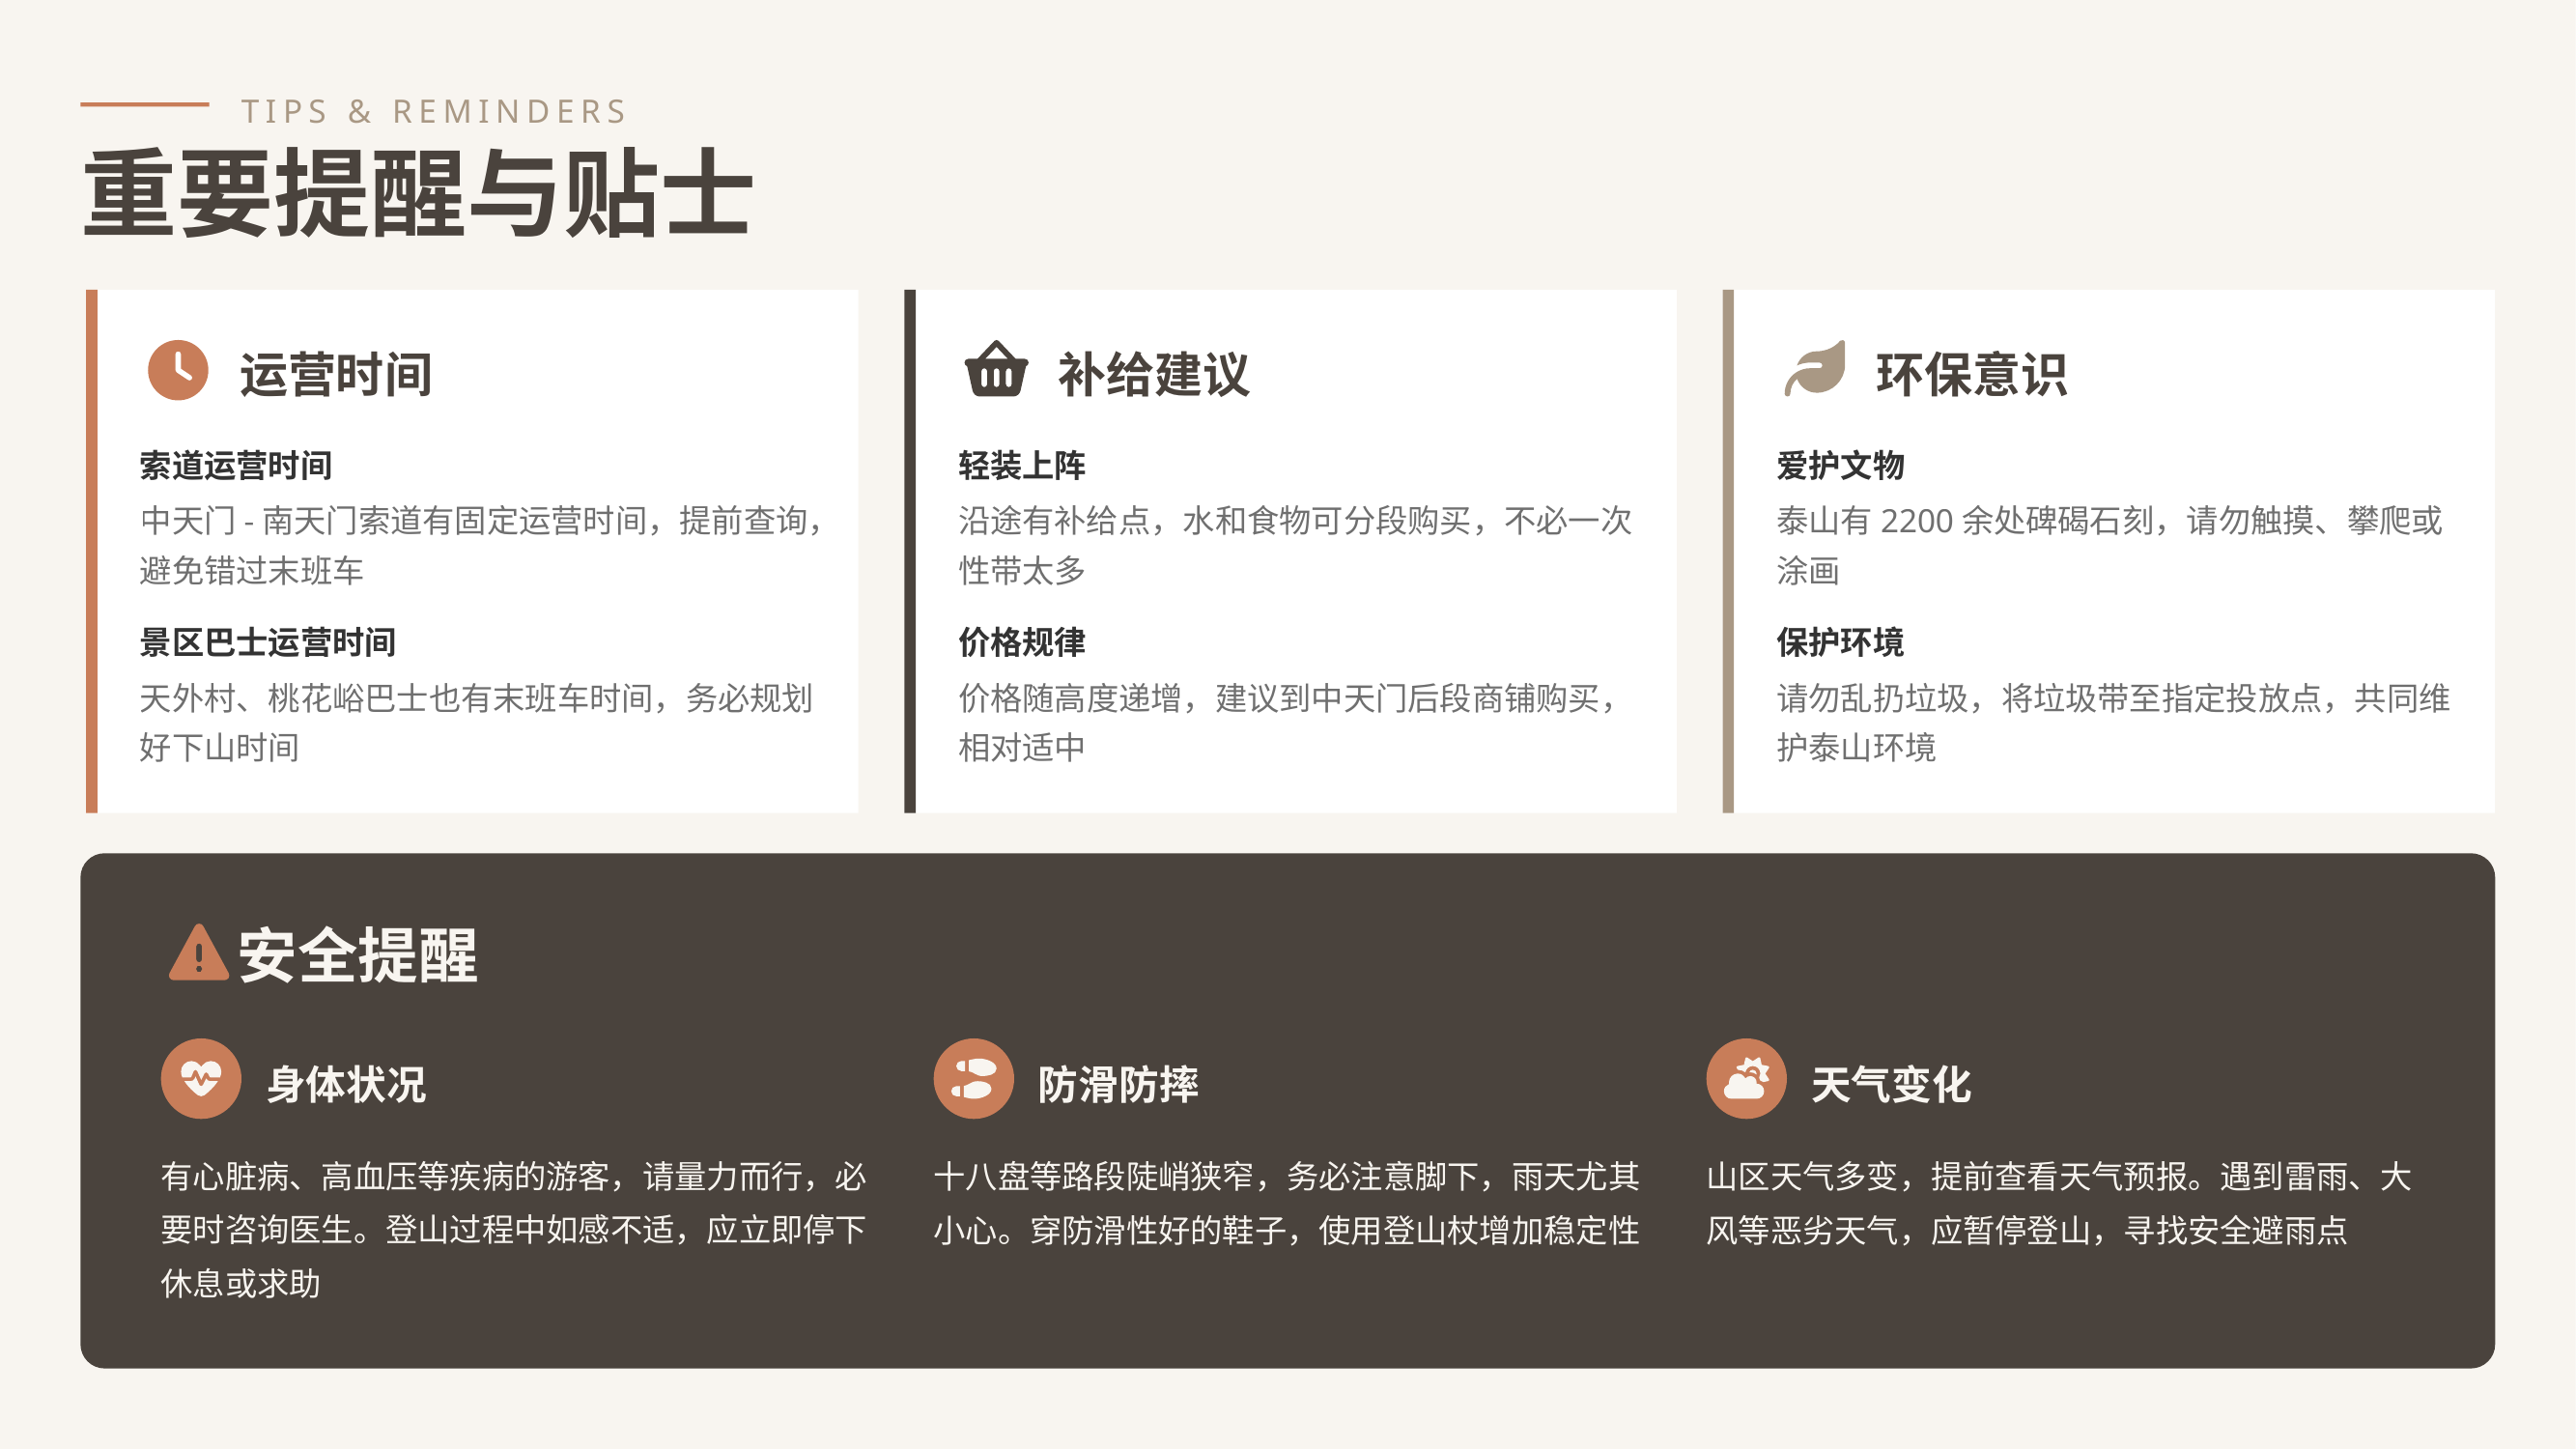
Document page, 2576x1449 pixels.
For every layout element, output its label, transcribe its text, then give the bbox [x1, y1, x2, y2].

text_box [963, 1081, 992, 1099]
text_box 轻装上阵 [958, 435, 1645, 483]
text_box [1736, 1057, 1769, 1083]
text_box [1722, 289, 1735, 813]
text_box 安全提醒 [237, 917, 2446, 990]
text_box [933, 1037, 1015, 1120]
text_box 价格规律 [958, 611, 1645, 661]
text_box 运营时间 [240, 338, 458, 403]
text_box [917, 289, 1677, 813]
text_box [1735, 289, 2496, 813]
text_box 有心脏病、高血压等疾病的游客，请量力而行，必要时咨询医生。登山过程中如感不适，应立即停下休息或求助 [160, 1143, 886, 1300]
text_box 索道运营时间 [139, 435, 827, 483]
text_box [1723, 1073, 1765, 1099]
text_box [80, 102, 210, 107]
text_box 中天门-南天门索道有固定运营时间，提前查询，避免错过末班车 [139, 491, 827, 588]
text_box 请勿乱扔垃圾，将垃圾带至指定投放点，共同维护泰山环境 [1776, 668, 2463, 765]
text_box 爱护文物 [1776, 435, 2463, 483]
text_box 泰山有2200余处碑碣石刻，请勿触摸、攀爬或涂画 [1776, 491, 2463, 588]
text_box 十八盘等路段陡峭狭窄，务必注意脚下，雨天尤其小心。穿防滑性好的鞋子，使用登山杖增加稳定性 [933, 1143, 1658, 1248]
text_box [969, 1058, 997, 1076]
text_box [1706, 1037, 1788, 1120]
text_box [86, 289, 98, 813]
text_box [181, 1061, 222, 1080]
text_box [956, 1061, 966, 1071]
text_box [904, 289, 917, 813]
text_box 保护环境 [1776, 611, 2463, 661]
text_box 价格随高度递增，建议到中天门后段商铺购买，相对适中 [958, 668, 1645, 765]
text_box 山区天气多变，提前查看天气预报。遇到雷雨、大风等恶劣天气，应暂停登山，寻找安全避雨点 [1706, 1143, 2431, 1248]
text_box [160, 1037, 241, 1120]
text_box 补给建议 [1058, 338, 1276, 403]
text_box [184, 1076, 218, 1096]
text_box [98, 289, 859, 813]
text_box [950, 1086, 960, 1096]
text_box [1784, 340, 1846, 397]
text_box TIPS & REMINDERS [241, 80, 650, 129]
text_box 环保意识 [1876, 338, 2094, 403]
text_box [964, 339, 1029, 397]
text_box 天气变化 [1811, 1050, 1993, 1107]
text_box [168, 923, 230, 980]
text_box 景区巴士运营时间 [139, 611, 827, 661]
text_box [148, 339, 209, 401]
text_box 防滑防摔 [1037, 1050, 1220, 1107]
text_box 身体状况 [266, 1050, 447, 1107]
text_box 重要提醒与贴士 [80, 153, 2544, 250]
text_box 沿途有补给点，水和食物可分段购买，不必一次性带太多 [958, 491, 1645, 588]
text_box [80, 853, 2496, 1369]
text_box 天外村、桃花峪巴士也有末班车时间，务必规划好下山时间 [139, 668, 827, 765]
